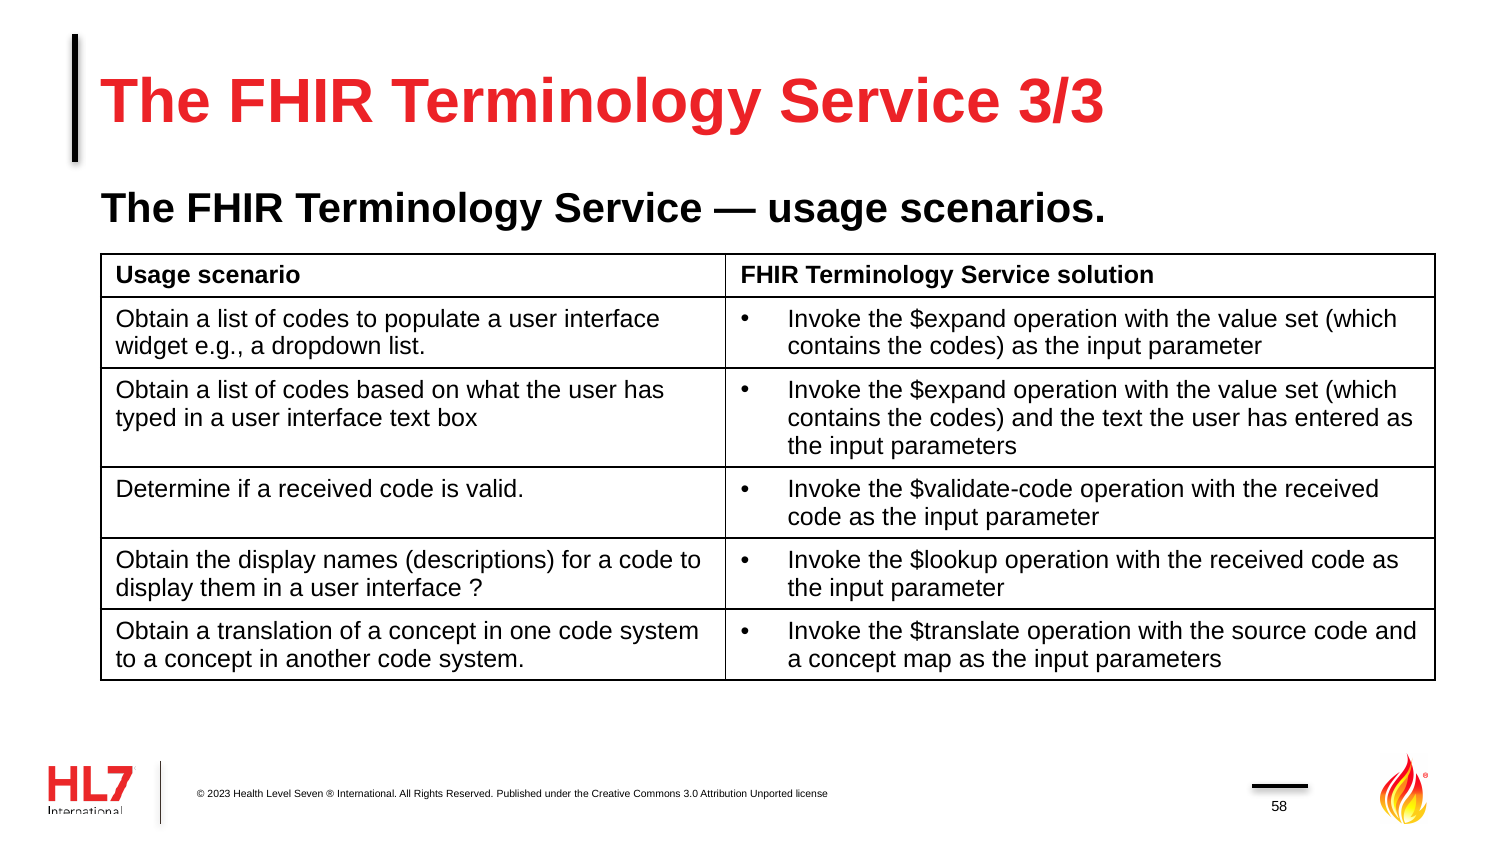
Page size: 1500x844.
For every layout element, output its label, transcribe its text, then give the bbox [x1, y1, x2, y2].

footer © 2023 Health Level Seven ® International. All Rights Reserved. Published under the Creative Commons 3.0 Attribution Unported license [196, 786, 941, 813]
title The FHIR Terminology Service 3/3 [100, 33, 1451, 163]
table_cell Invoke the $lookup operation with the received code as the input parameter [726, 539, 1434, 608]
table_cell Invoke the $validate-code operation with the received code as the input parameter [726, 468, 1434, 537]
table_header FHIR Terminology Service solution [726, 255, 1434, 296]
table_header Usage scenario [102, 255, 725, 296]
table_cell Obtain the display names (descriptions) for a code to display them in a user interface ? [102, 539, 725, 608]
table_cell Invoke the $expand operation with the value set (which contains the codes) and the text the user has entered as the input parameters [726, 369, 1434, 466]
list The FHIR Terminology Service — usage scenarios. [100, 180, 1451, 765]
table_cell Obtain a list of codes to populate a user interface widget e.g., a dropdown list. [102, 298, 725, 367]
table_cell Determine if a received code is valid. [102, 468, 725, 537]
table_cell Invoke the $expand operation with the value set (which contains the codes) as the input parameter [726, 298, 1434, 367]
slide_number 58 [1257, 788, 1302, 815]
table_cell Obtain a translation of a concept in one code system to a concept in another code system. [102, 610, 725, 679]
picture [1380, 765, 1428, 824]
table_cell Invoke the $translate operation with the source code and a concept map as the input parameters [726, 610, 1434, 679]
table_cell Obtain a list of codes based on what the user has typed in a user interface text box [102, 369, 725, 466]
